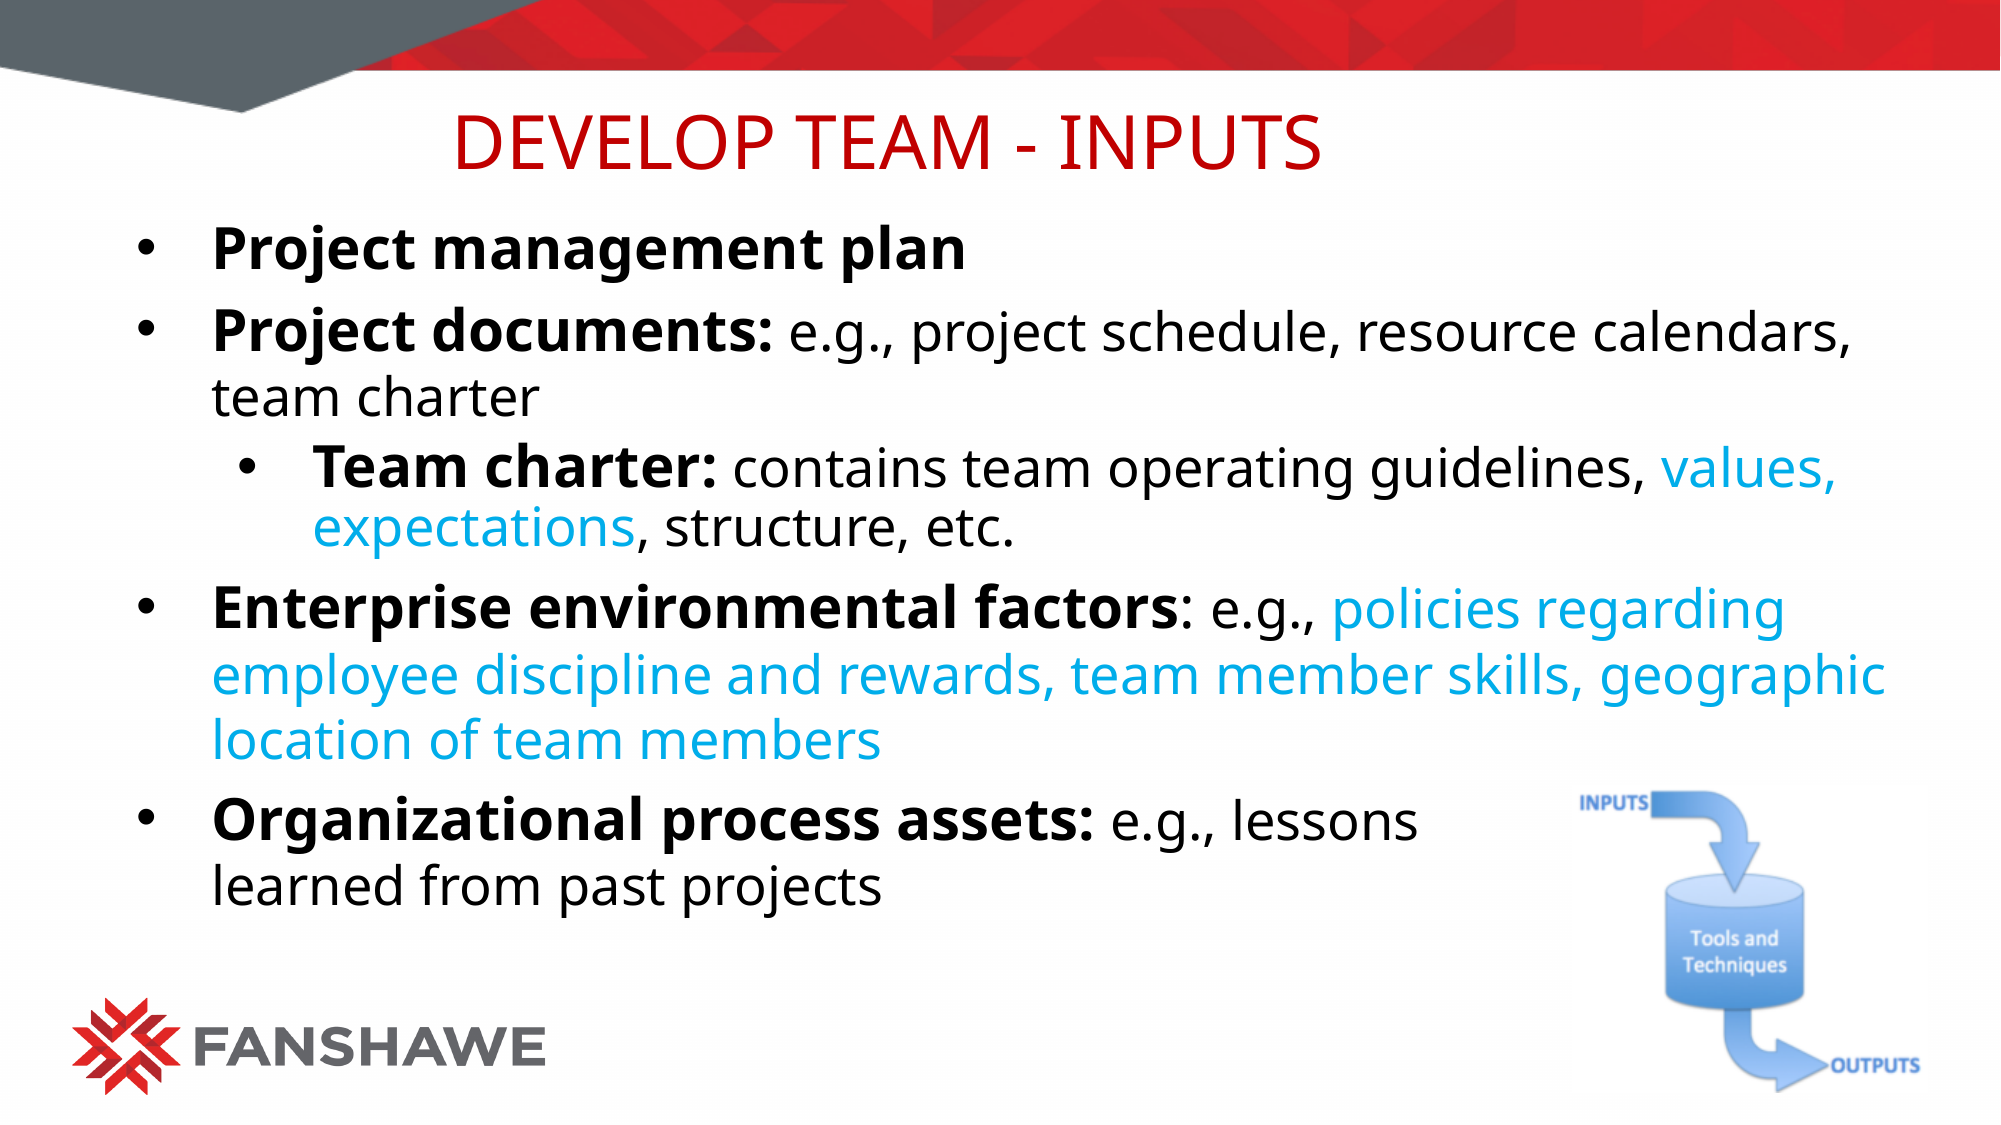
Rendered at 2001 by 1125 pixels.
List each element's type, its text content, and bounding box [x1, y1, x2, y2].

picture [0, 0, 2001, 1125]
title Develop team - Inputs [451, 54, 1715, 186]
list Project management plan Project documents: e.g., project schedule, resource calendars, team charter Team charter: contains team operating guidelines, values, expectations, structure, etc. Enterprise environmental factors: e.g., policies regarding employee discipline and rewards, team member skills, geographic location of team members Organizational process assets: e.g., lessons learned from past projects [121, 203, 1928, 980]
